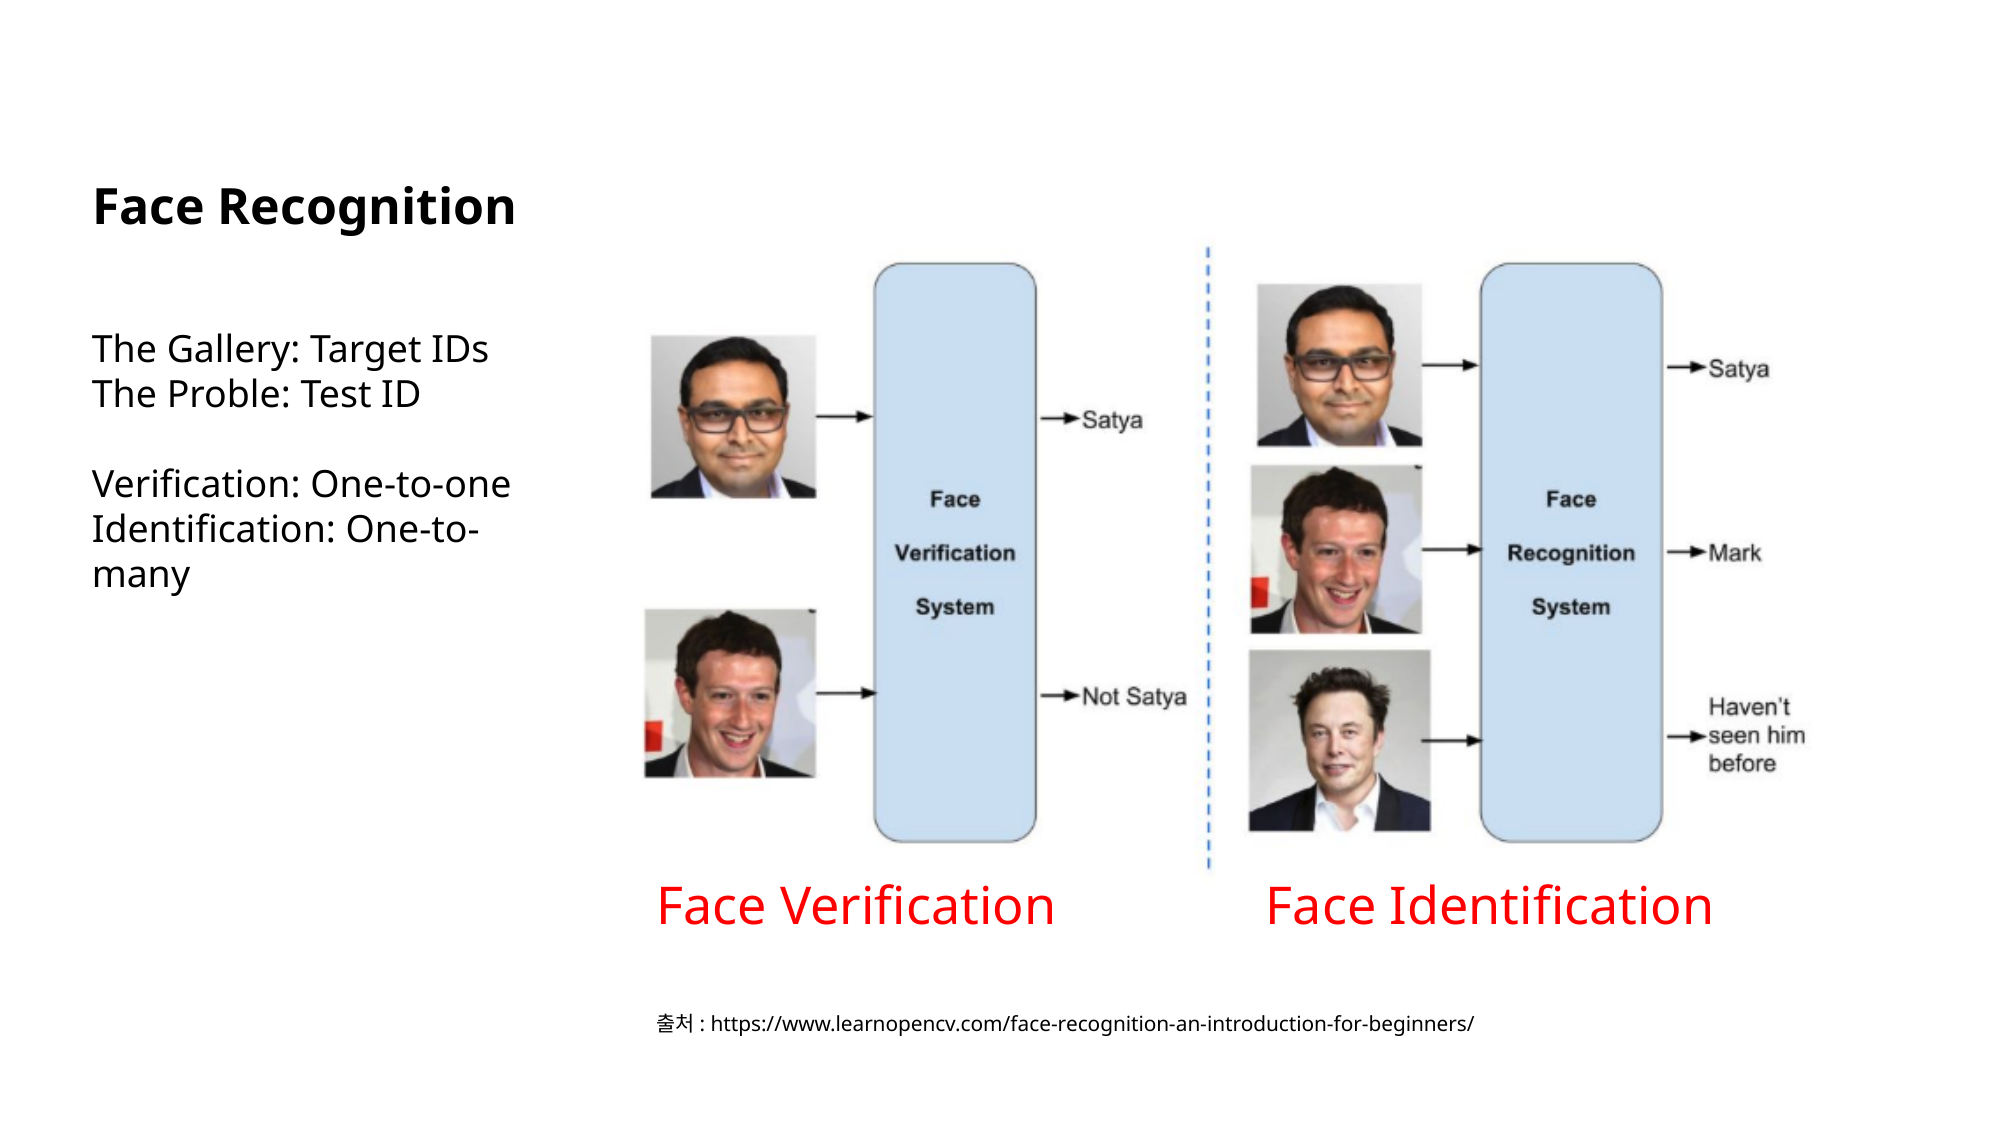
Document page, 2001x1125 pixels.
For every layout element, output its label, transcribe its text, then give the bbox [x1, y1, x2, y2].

title Face Recognition [77, 99, 1779, 318]
text_box The Gallery: Target IDs The Proble: Test ID Verification: One-to-one Identification: One-to-many [77, 317, 582, 602]
text_box 출처: https://www.learnopencv.com/face-recognition-an-introduction-for-beginners/ [641, 1003, 2000, 1044]
text_box Face Verification [641, 884, 1141, 943]
text_box Face Identification [1251, 884, 1826, 943]
picture [641, 235, 1826, 884]
